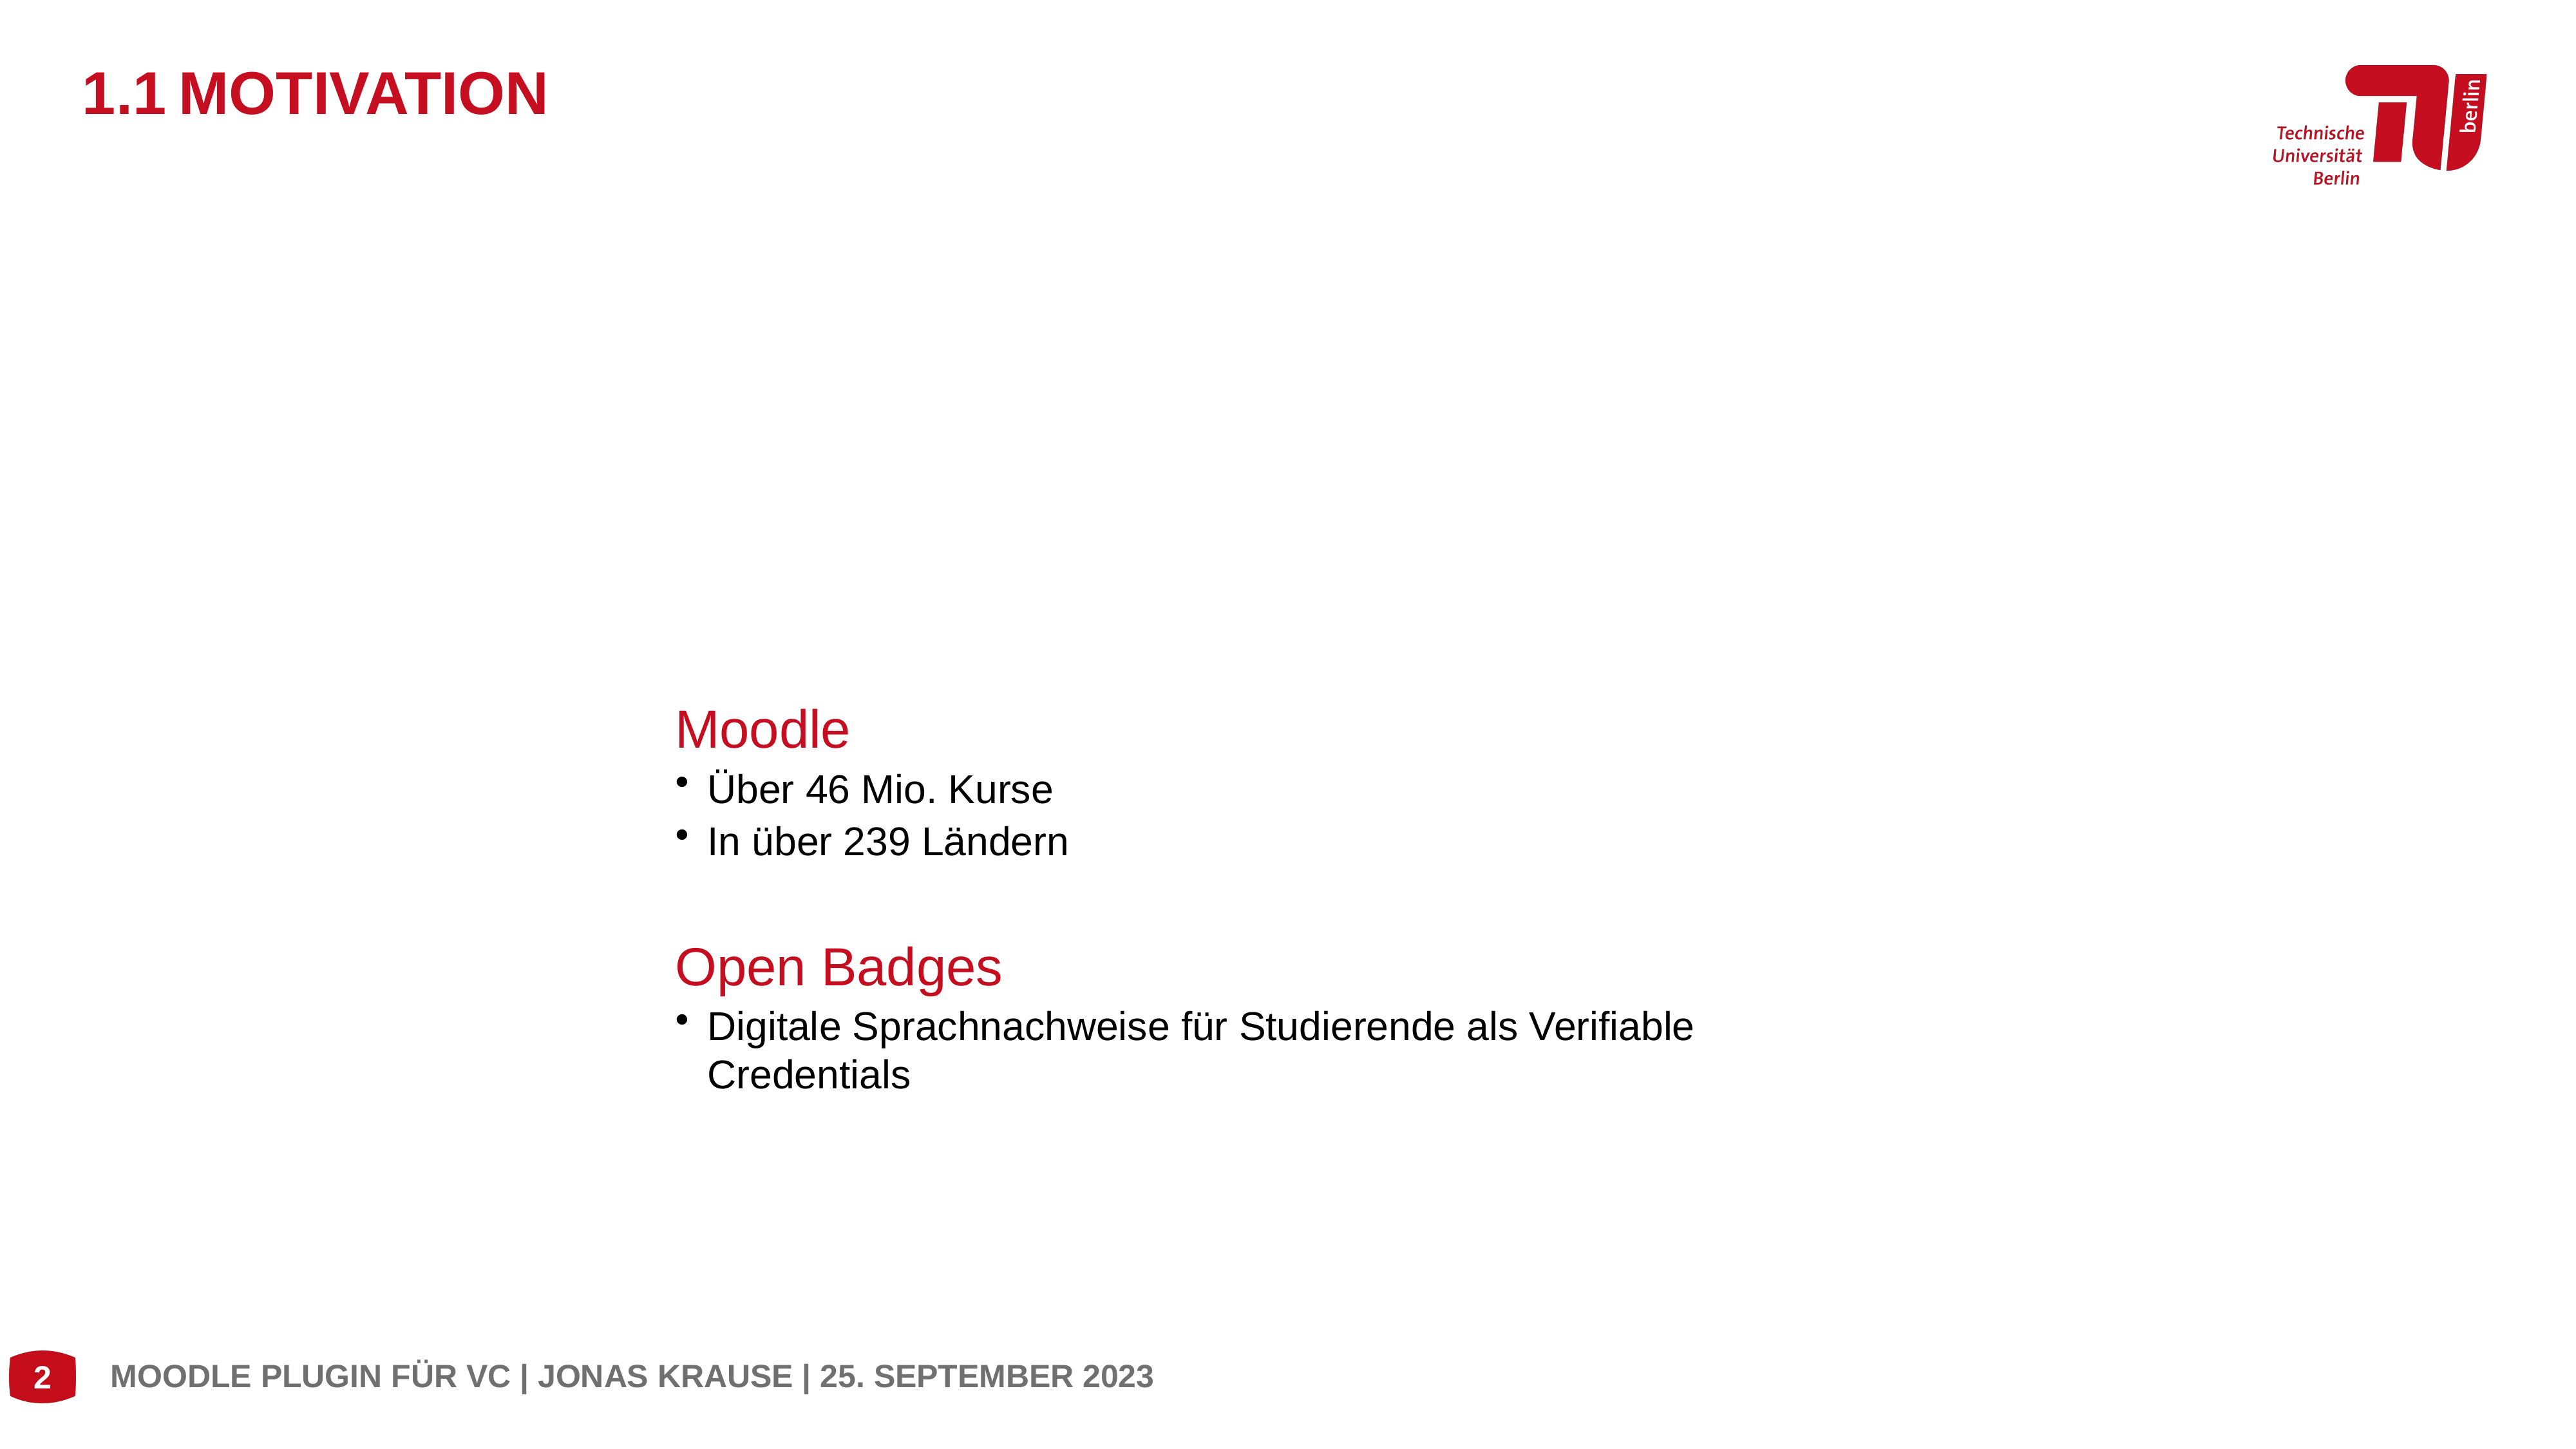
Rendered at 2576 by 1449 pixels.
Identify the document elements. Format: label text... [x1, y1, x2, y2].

slide_number 2 [11, 1346, 74, 1405]
text_box 1.1 Motivation [82, 53, 2245, 200]
picture [2273, 65, 2486, 185]
text_box MOODLE PLUGIN FÜR VC | JONAS KRAUSE | 25. SEPTEMBER 2023 [82, 1345, 1183, 1404]
text_box Moodle Über 46 Mio. Kurse In über 239 Ländern Open Badges Digitale Sprachnachweise für Studierende als Verifiable Credentials [670, 188, 1852, 1170]
